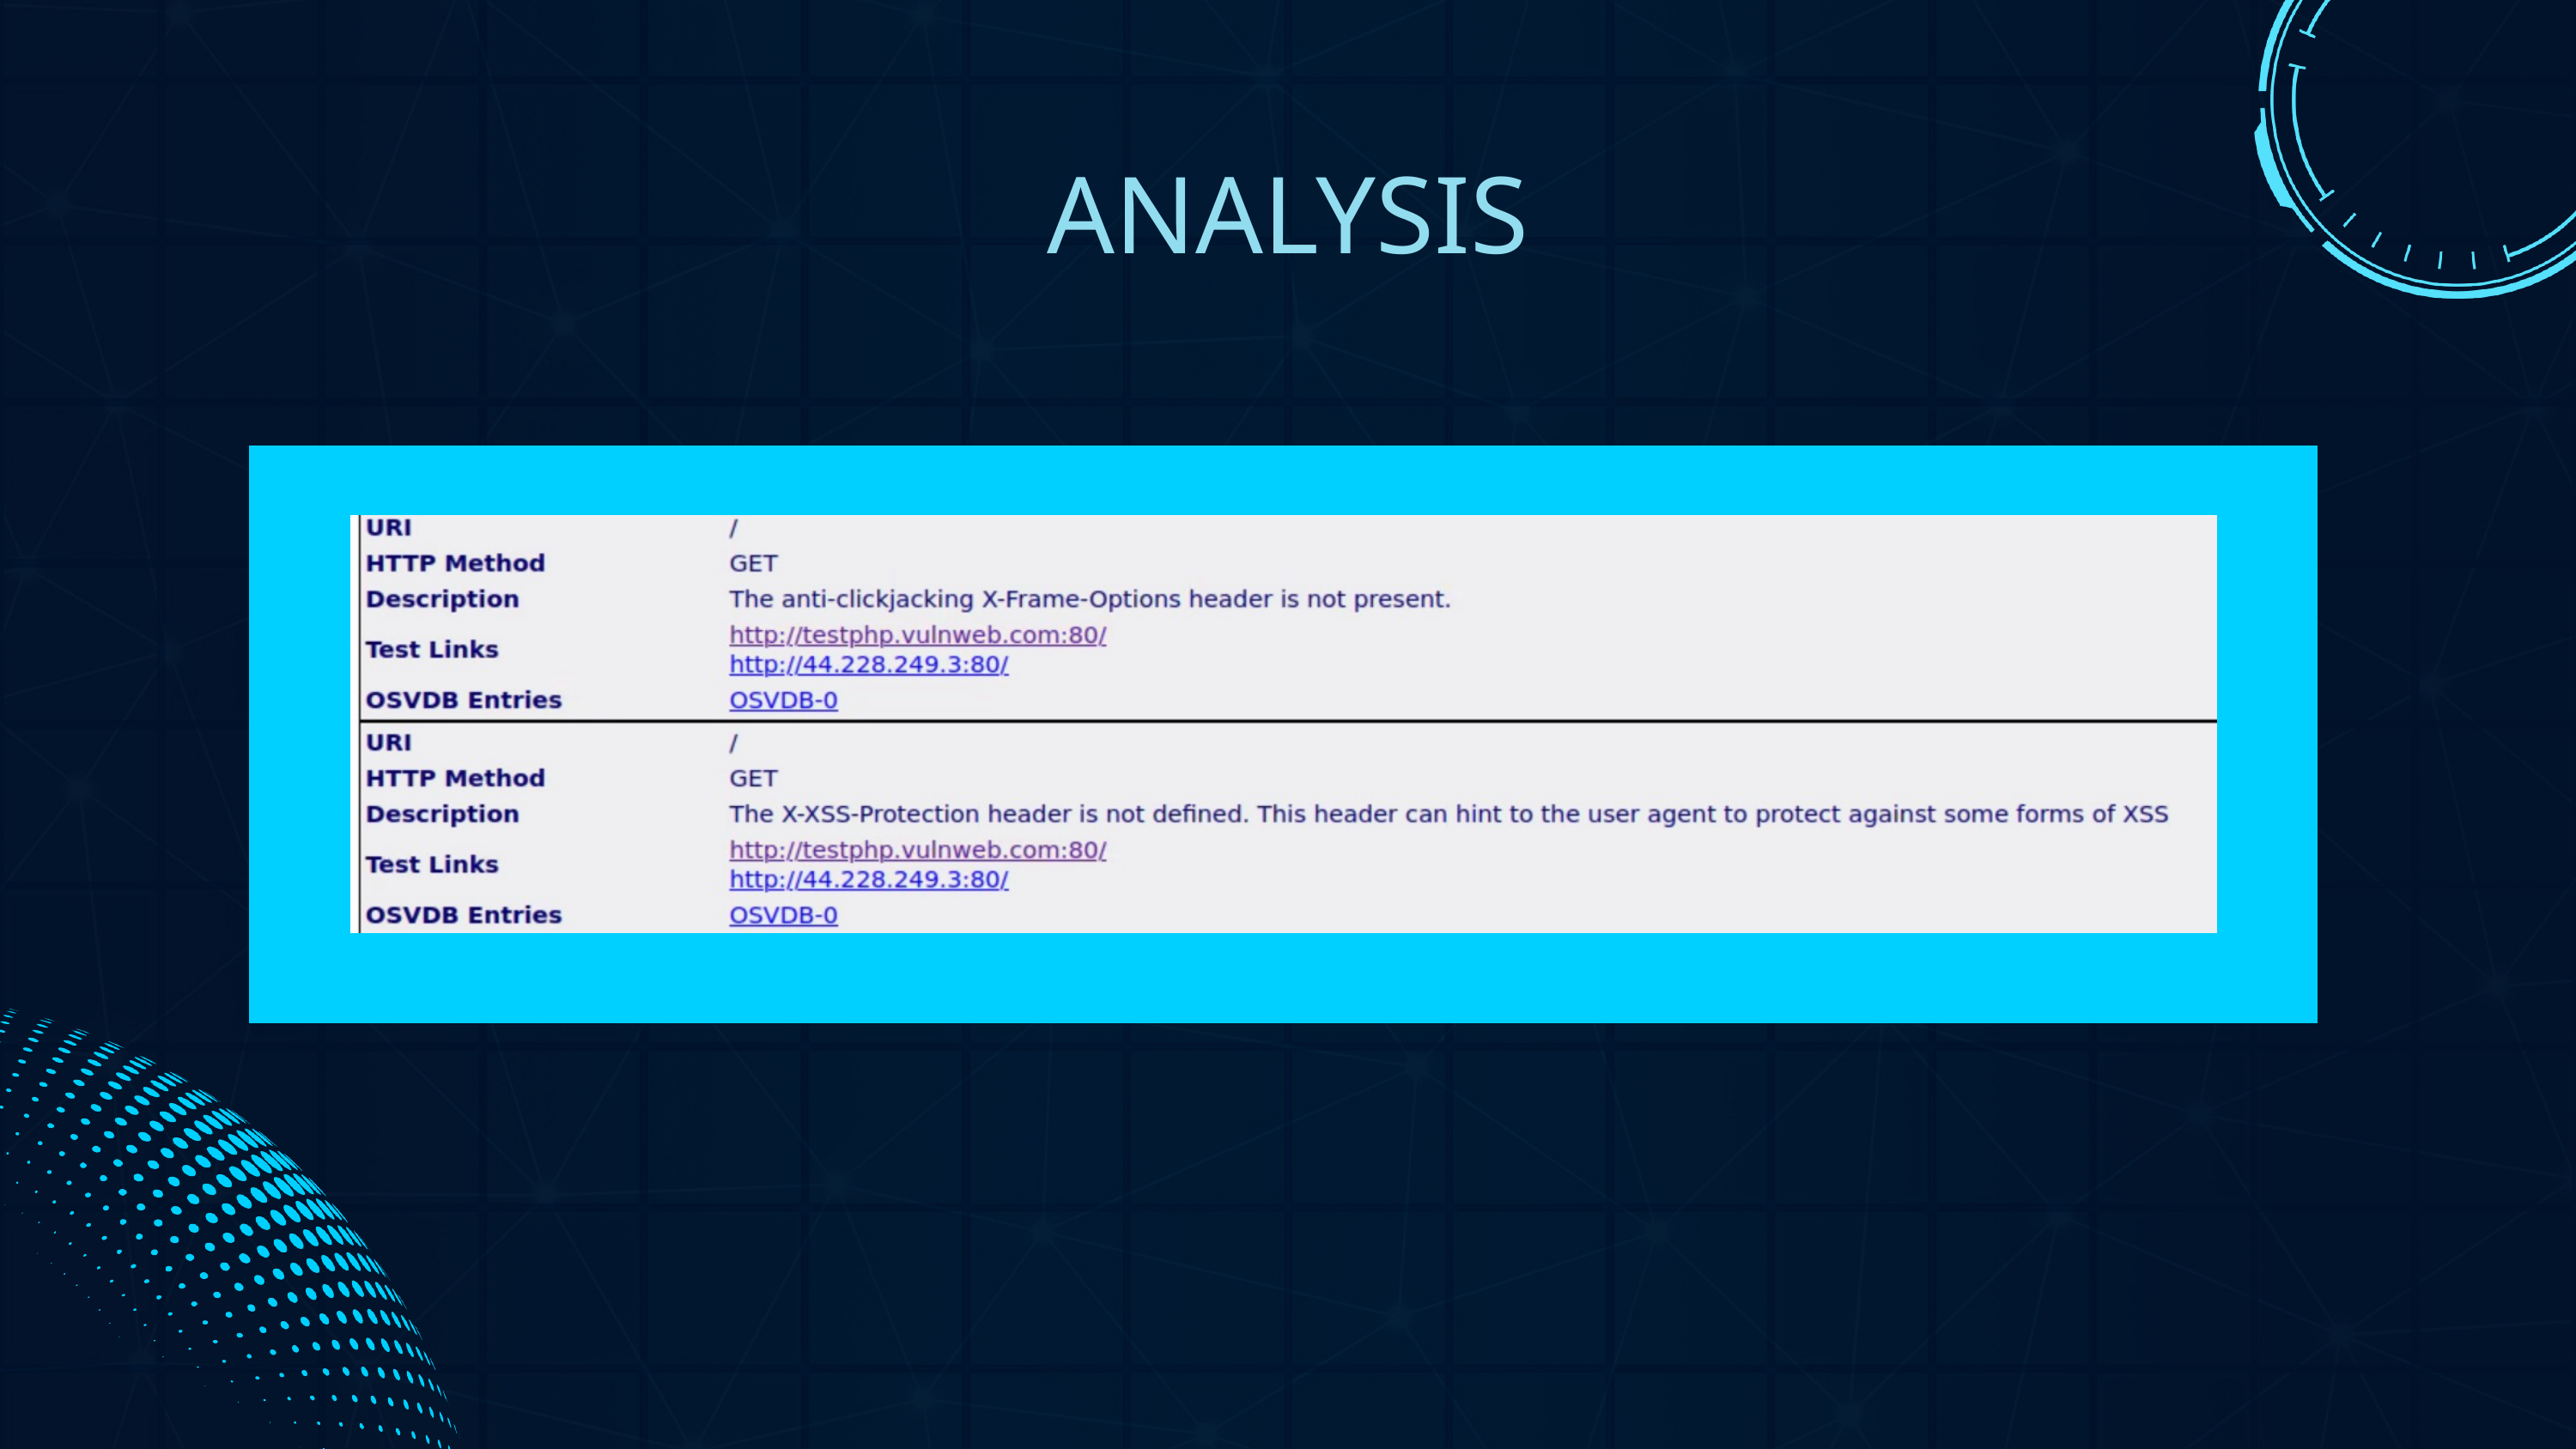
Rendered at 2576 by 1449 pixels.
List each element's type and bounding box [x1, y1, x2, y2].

text_box [249, 445, 2318, 1024]
picture [0, 0, 2576, 1449]
